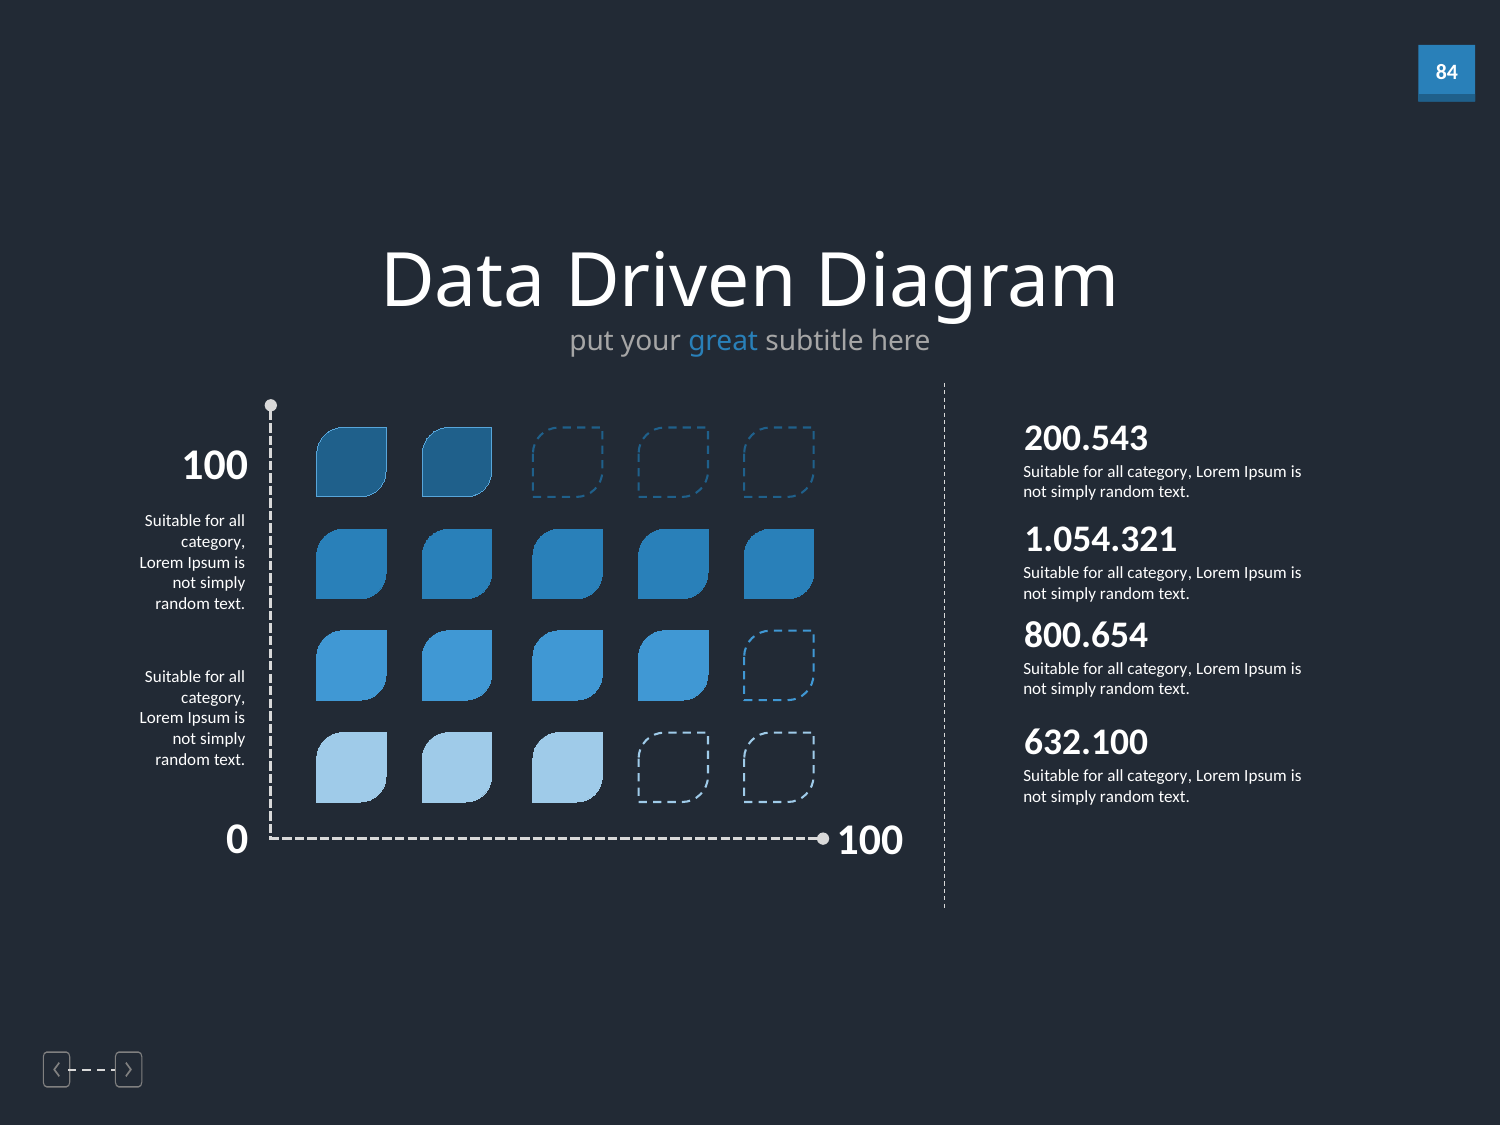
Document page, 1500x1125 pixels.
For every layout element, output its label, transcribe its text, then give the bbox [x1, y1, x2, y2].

text_box [316, 529, 387, 599]
text_box 100 [821, 803, 918, 871]
text_box [422, 630, 492, 701]
text_box [316, 732, 387, 803]
text_box [744, 529, 814, 599]
text_box [532, 529, 603, 599]
text_box [532, 732, 603, 803]
text_box [532, 630, 603, 701]
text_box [1008, 602, 1341, 707]
text_box [744, 630, 814, 701]
text_box 100 [166, 427, 263, 496]
text_box [316, 427, 387, 497]
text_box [1008, 709, 1341, 815]
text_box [532, 427, 814, 497]
text_box [422, 529, 492, 599]
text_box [1008, 506, 1341, 602]
text_box [422, 732, 492, 803]
text_box [422, 427, 492, 497]
text_box Data Driven Diagram [365, 224, 1135, 330]
text_box [638, 529, 709, 599]
text_box [316, 630, 387, 701]
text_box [1008, 405, 1341, 506]
text_box Suitable for all category, Lorem Ipsum is not simply random text. [119, 658, 261, 776]
text_box [638, 630, 709, 701]
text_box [638, 732, 814, 802]
text_box put your great subtitle here [554, 330, 946, 364]
text_box 0 [211, 802, 263, 870]
text_box Suitable for all category, Lorem Ipsum is not simply random text. [119, 502, 261, 621]
